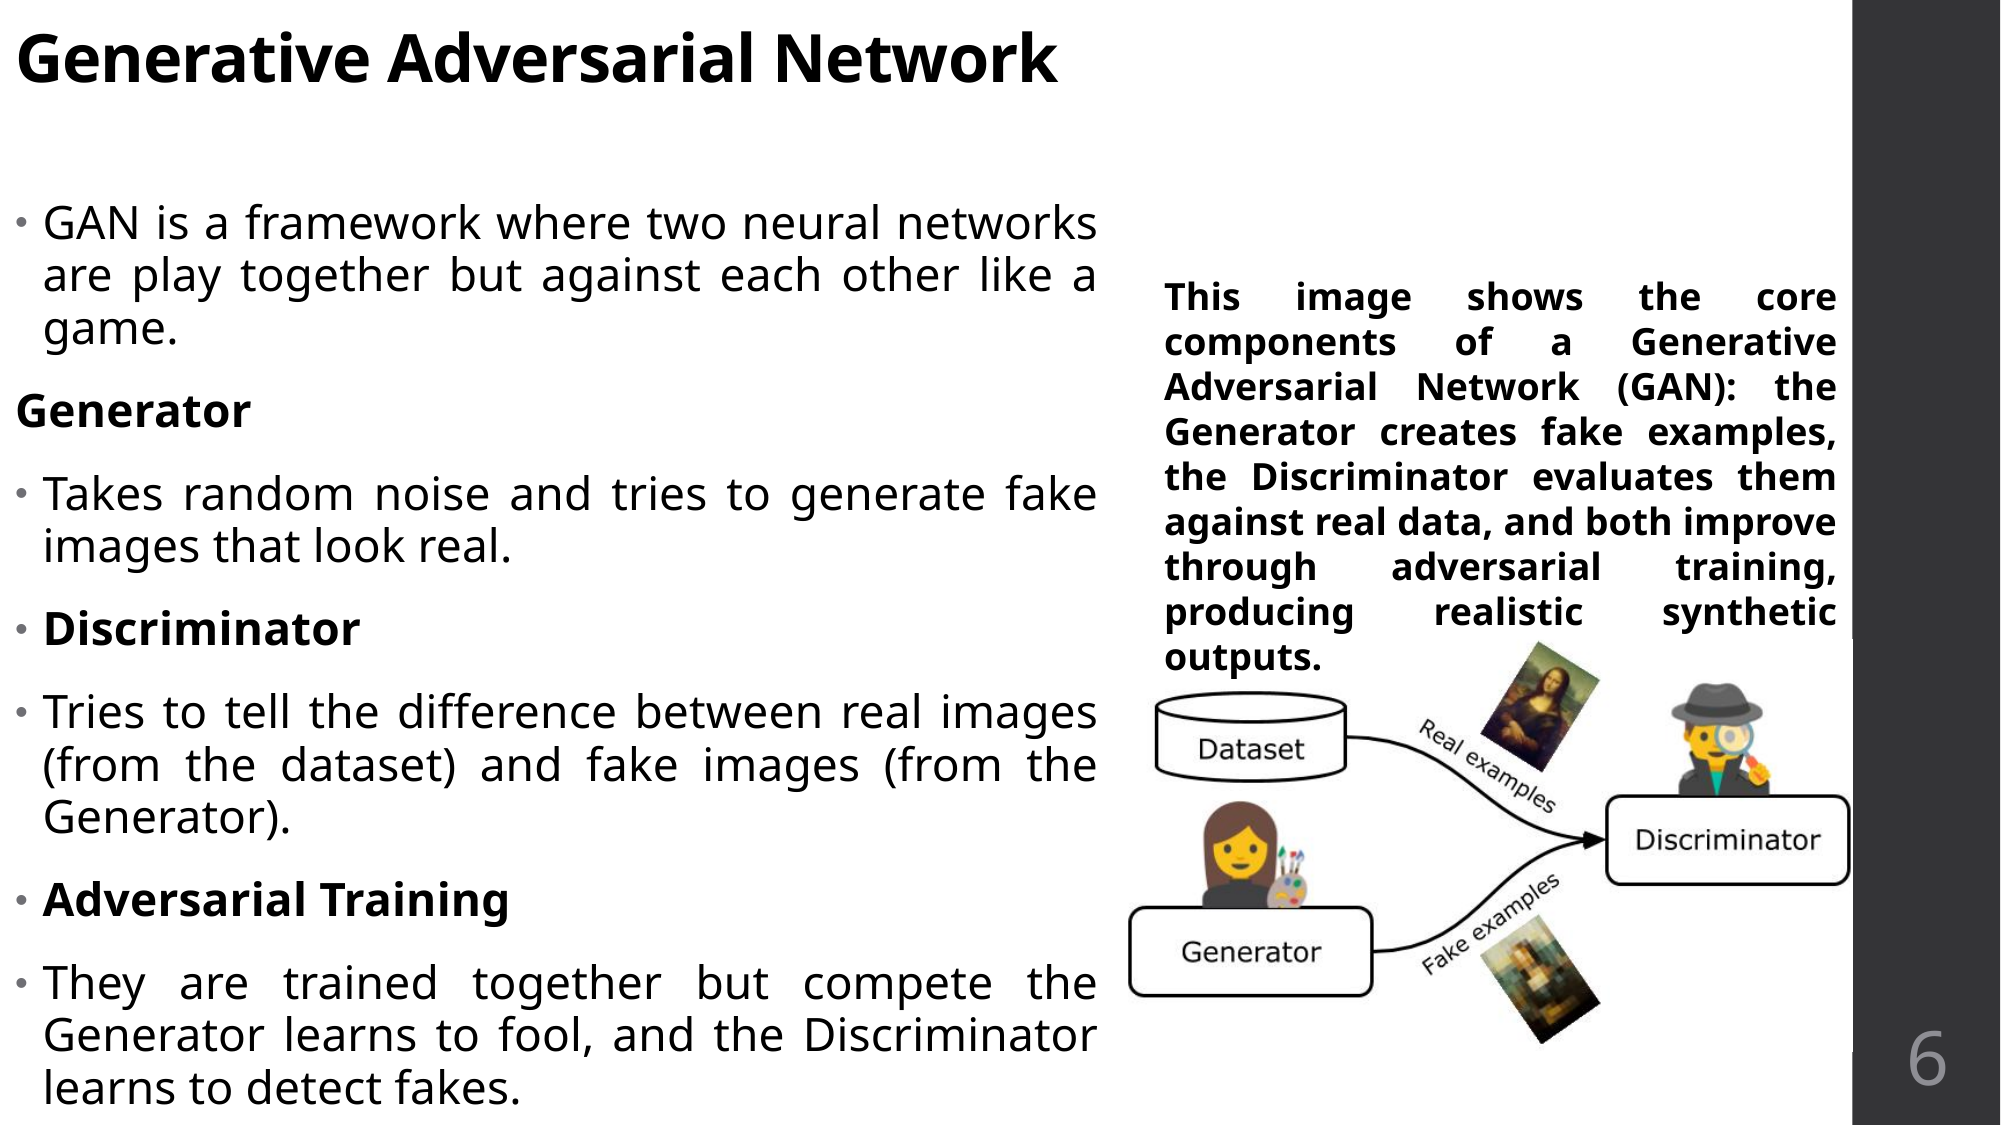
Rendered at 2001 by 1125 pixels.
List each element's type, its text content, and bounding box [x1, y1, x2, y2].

title Generative Adversarial Network [0, 0, 1609, 104]
slide_number 6 [1852, 1012, 2000, 1110]
text_box This image shows the core components of a Generative Adversarial Network (GAN): the Generator creates fake examples, the Discriminator evaluates them against real data, and both improve through adversarial training, producing realistic synthetic outputs. [1149, 265, 1853, 636]
list GAN is a framework where two neural networks are play together but against each other like a game. Generator Takes random noise and tries to generate fake images that look real. Discriminator Tries to tell the difference between real images (from the dataset) and fake images (from the Generator). Adversarial Training They are trained together but compete the Generator learns to fool, and the Discriminator learns to detect fakes. [0, 190, 1115, 1125]
picture [1126, 639, 1853, 1052]
